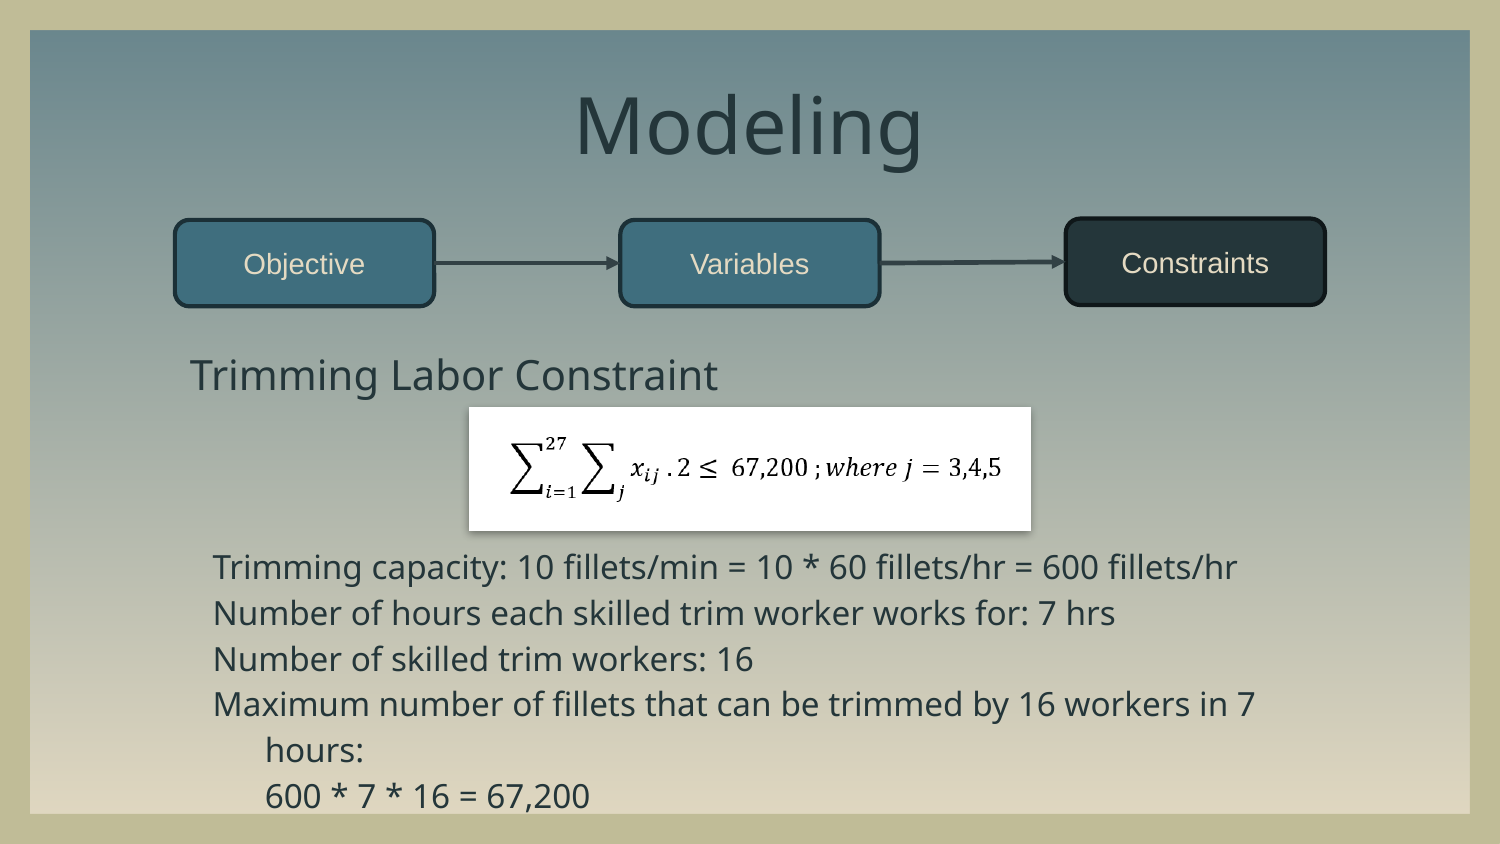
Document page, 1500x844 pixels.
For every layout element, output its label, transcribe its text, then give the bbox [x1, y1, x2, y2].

text_box Trimming Labor Constraint [174, 334, 1413, 389]
text_box Constraints [1063, 216, 1328, 308]
text_box Trimming capacity: 10 fillets/min = 10 * 60 fillets/hr = 600 fillets/hr Number of hours each skilled trim worker works for: 7 hrs Number of skilled trim workers: 16 Maximum number of fillets that can be trimmed by 16 workers in 7 hours: 600 * 7 * 16 = 67,200 [174, 525, 1326, 787]
picture [482, 421, 1018, 517]
text_box Variables [618, 217, 882, 309]
title Modeling [174, 78, 1326, 220]
text_box Objective [172, 217, 437, 309]
